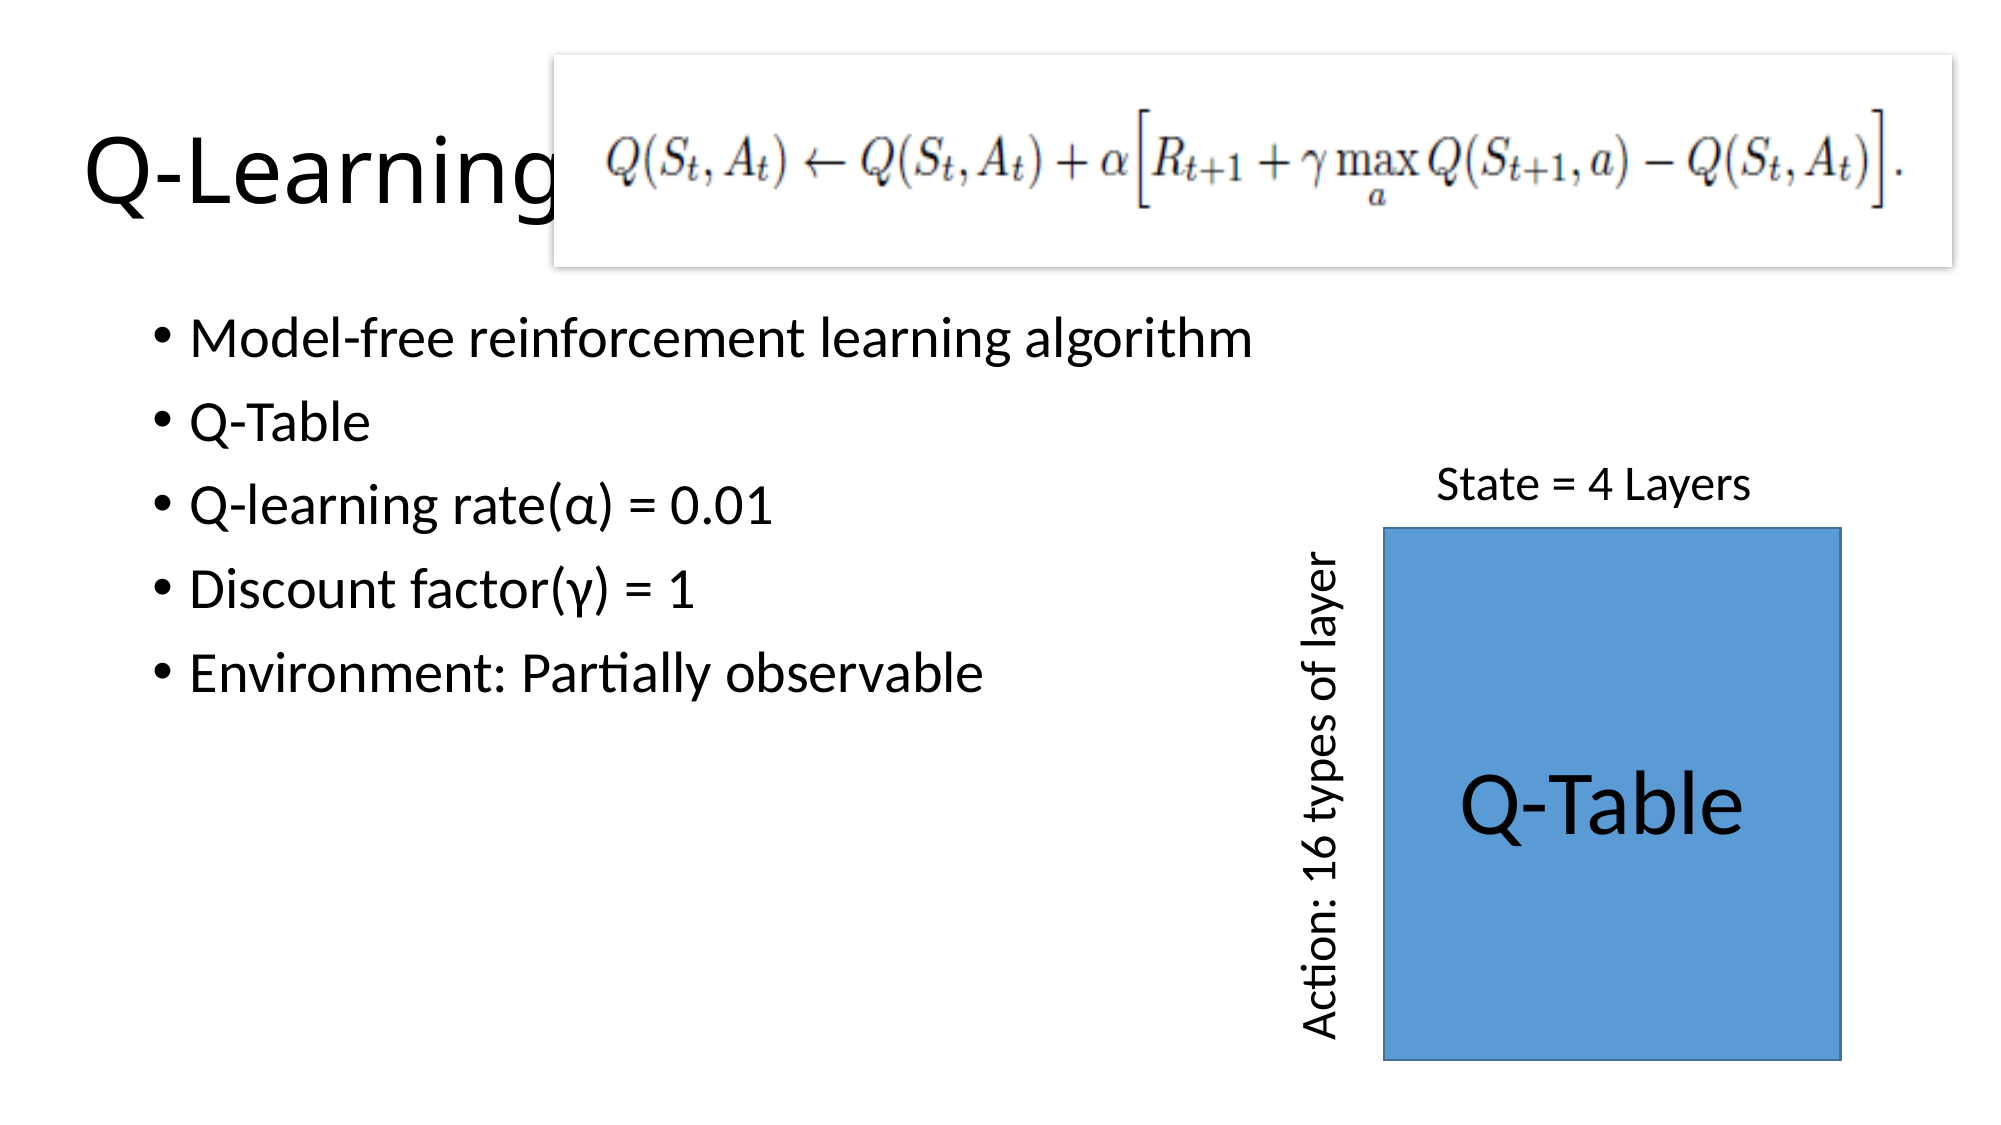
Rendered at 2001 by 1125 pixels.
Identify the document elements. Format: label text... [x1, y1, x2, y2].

text_box State = 4 Layers [1421, 442, 1943, 518]
list Model-free reinforcement learning algorithm Q-Table Q-learning rate(α) = 0.01 Discount factor(γ) = 1 Environment: Partially observable [137, 299, 1863, 1014]
text_box [1383, 527, 1842, 1061]
text_box Action: 16 types of layer [1278, 483, 1353, 1056]
picture [568, 69, 1938, 253]
title Q-Learning [67, 64, 1793, 283]
text_box Q-Table [1444, 735, 1799, 861]
